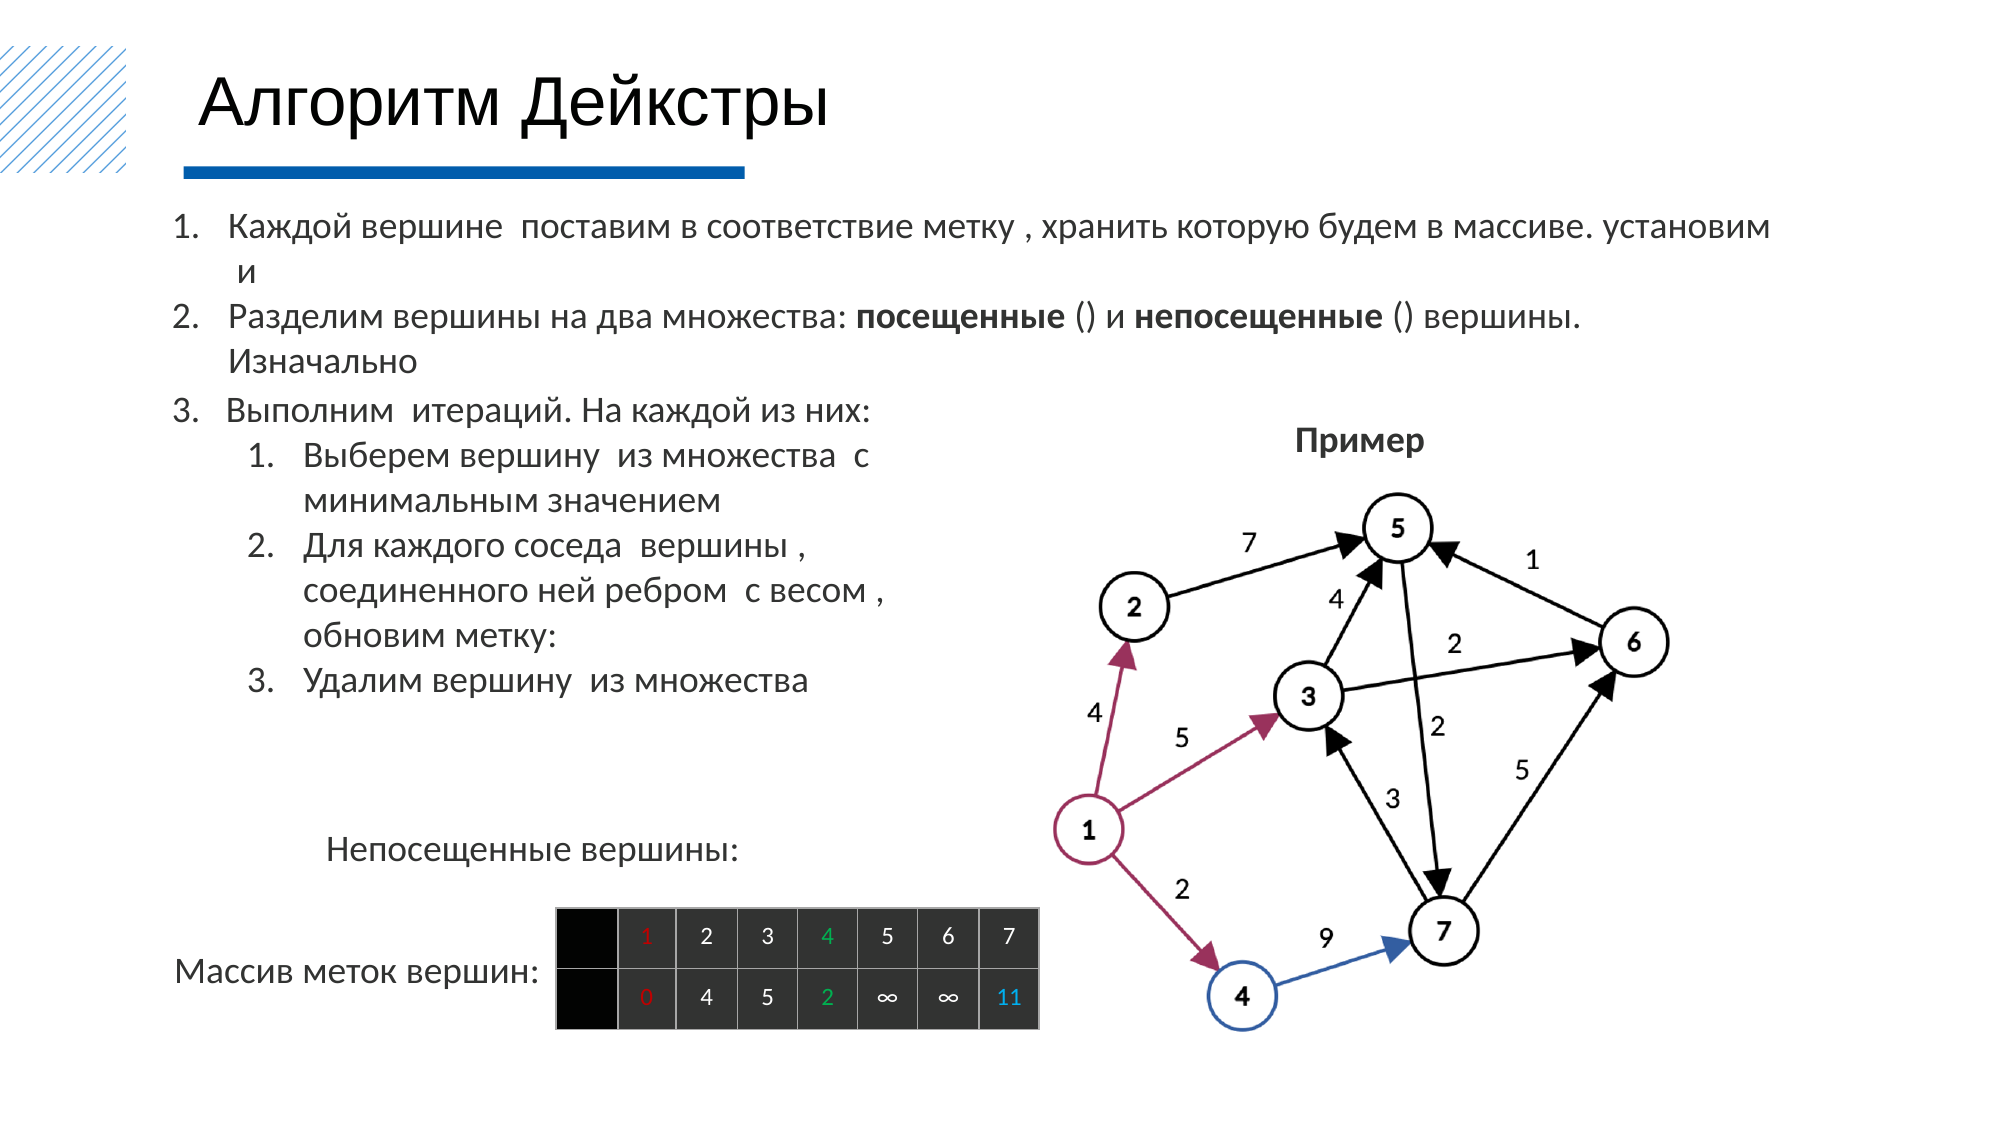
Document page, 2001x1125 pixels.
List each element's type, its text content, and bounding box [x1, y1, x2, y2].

list Алгоритм Дейкстры [183, 58, 1780, 149]
text_box Пример [1287, 407, 1433, 468]
text_box Массив меток вершин: [166, 938, 557, 999]
picture [0, 46, 126, 173]
picture [1047, 484, 1673, 1040]
